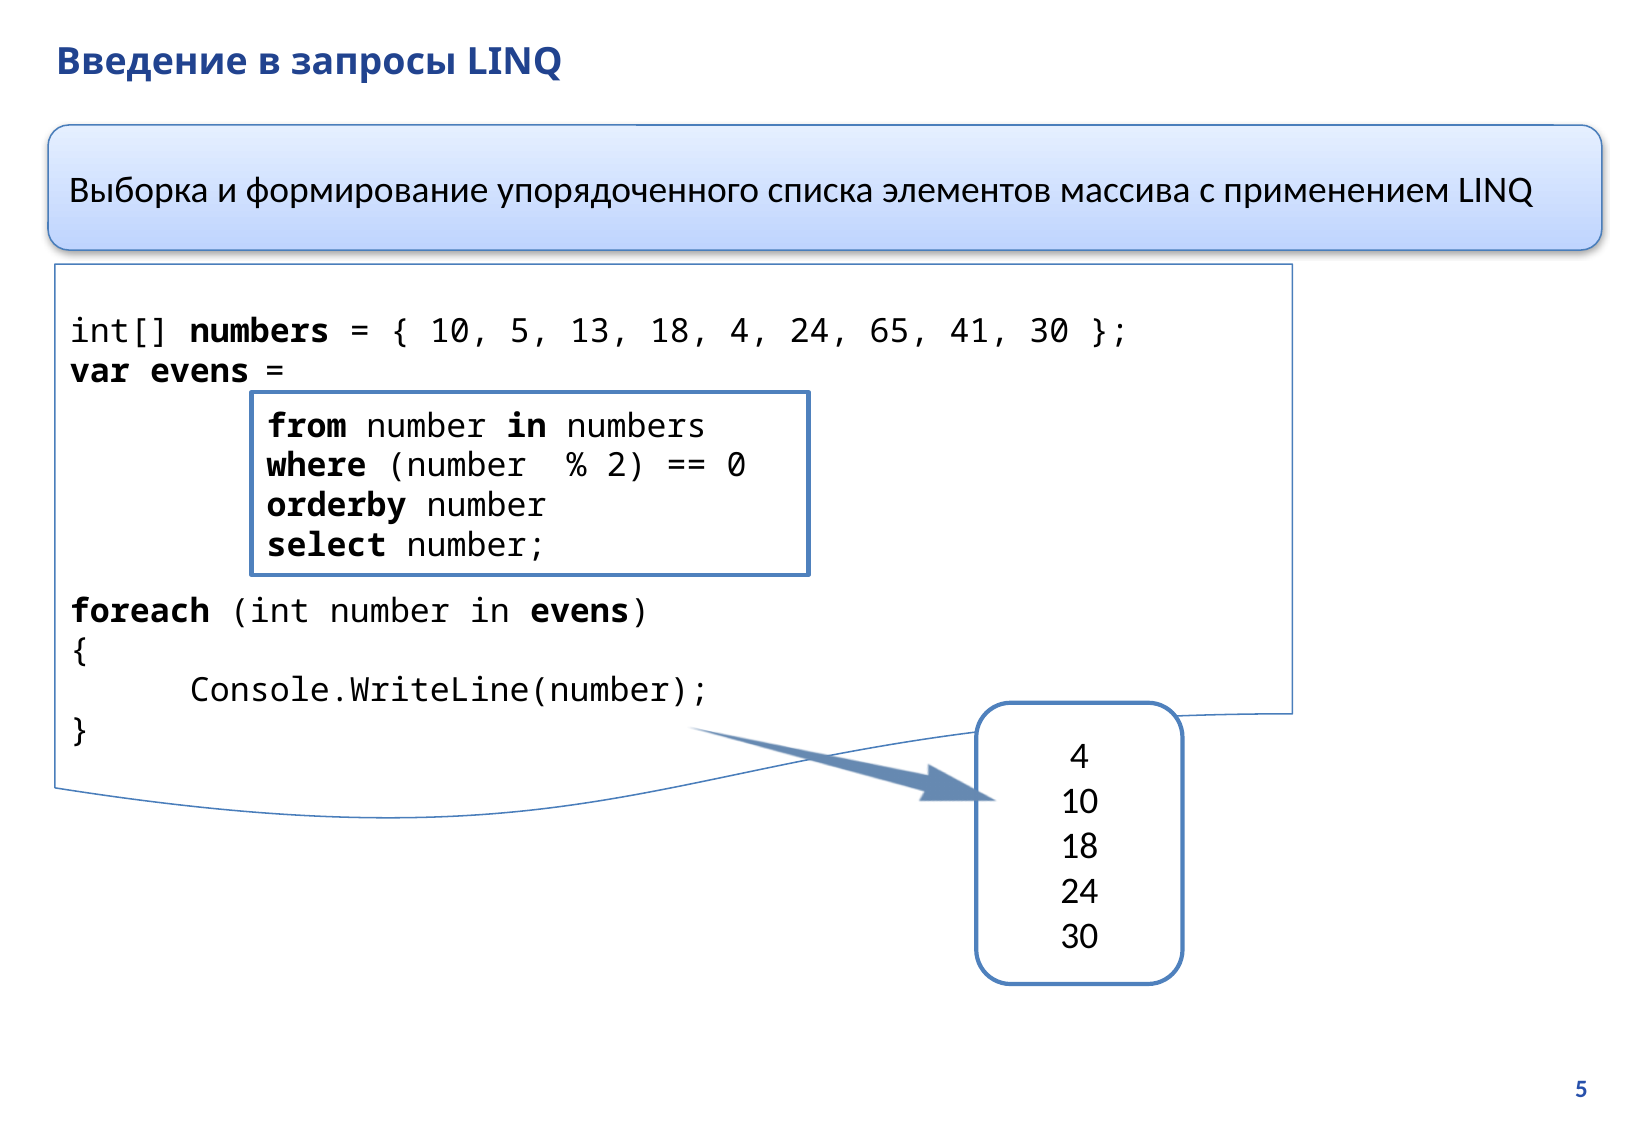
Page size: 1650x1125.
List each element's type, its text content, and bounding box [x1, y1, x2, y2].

title Введение в запросы LINQ [40, 29, 1616, 90]
text_box Выборка и формирование упорядоченного списка элементов массива с применением LINQ [47, 124, 1603, 251]
text_box 4 10 18 24 30 [974, 700, 1185, 987]
picture [674, 739, 1003, 785]
text_box from number in numbers where (number % 2) == 0 orderby number select number; [249, 390, 811, 577]
text_box int[] numbers = { 10, 5, 13, 18, 4, 24, 65, 41, 30 }; var evens = foreach (int number in evens) { Console.WriteLine(number); } [54, 263, 1294, 819]
